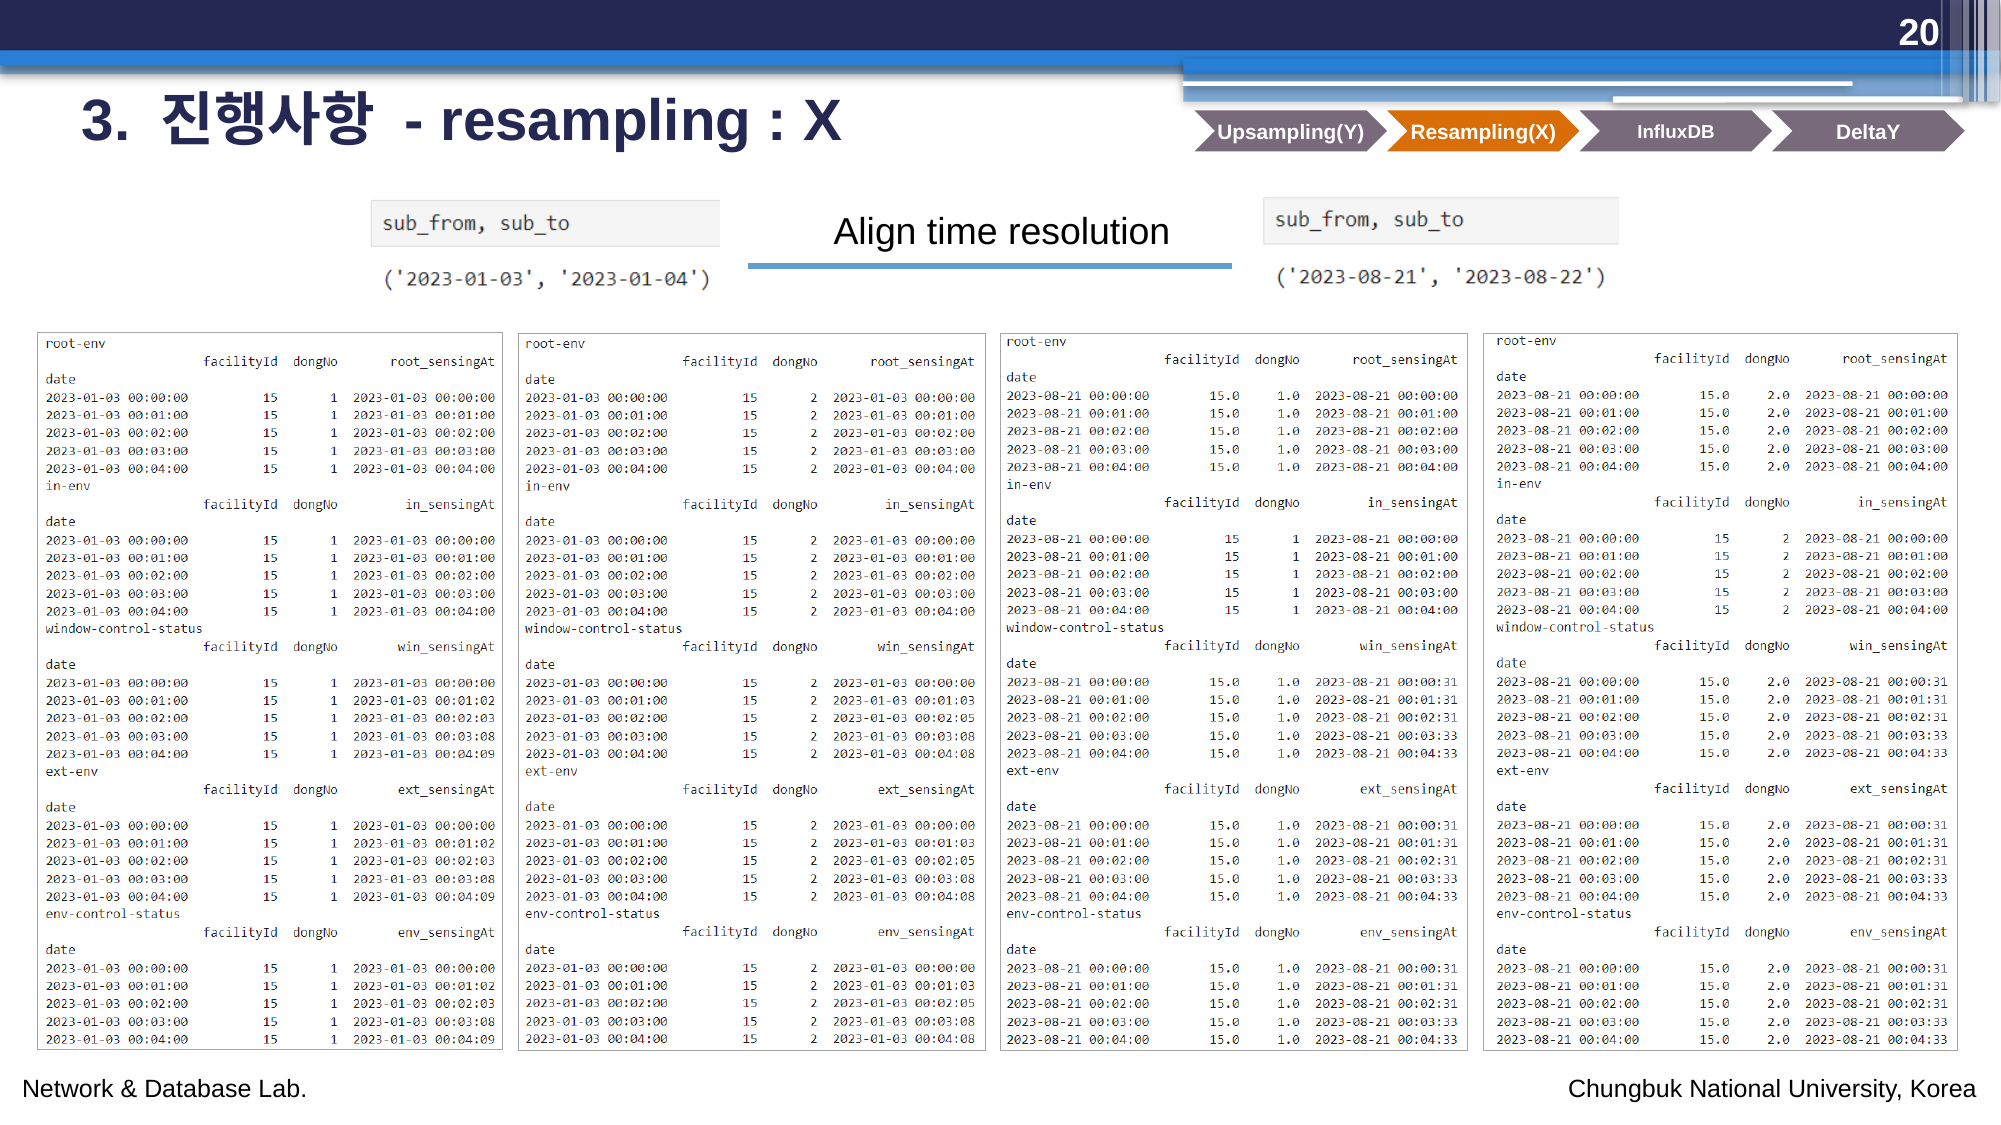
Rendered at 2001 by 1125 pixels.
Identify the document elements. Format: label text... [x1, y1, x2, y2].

text_box Resampling(X) [1385, 108, 1581, 153]
picture [1256, 190, 1619, 298]
text_box Upsampling(Y) [1193, 108, 1389, 153]
picture [37, 331, 504, 1050]
picture [366, 194, 721, 301]
picture [1000, 332, 1468, 1051]
text_box DeltaY [1770, 108, 1966, 153]
title 3. 진행사항 - resampling : X [66, 73, 1924, 161]
picture [1482, 332, 1958, 1051]
text_box InfluxDB [1578, 108, 1774, 153]
picture [518, 333, 986, 1052]
slide_number 20 [1788, 0, 1955, 61]
text_box Align time resolution [771, 199, 1233, 259]
